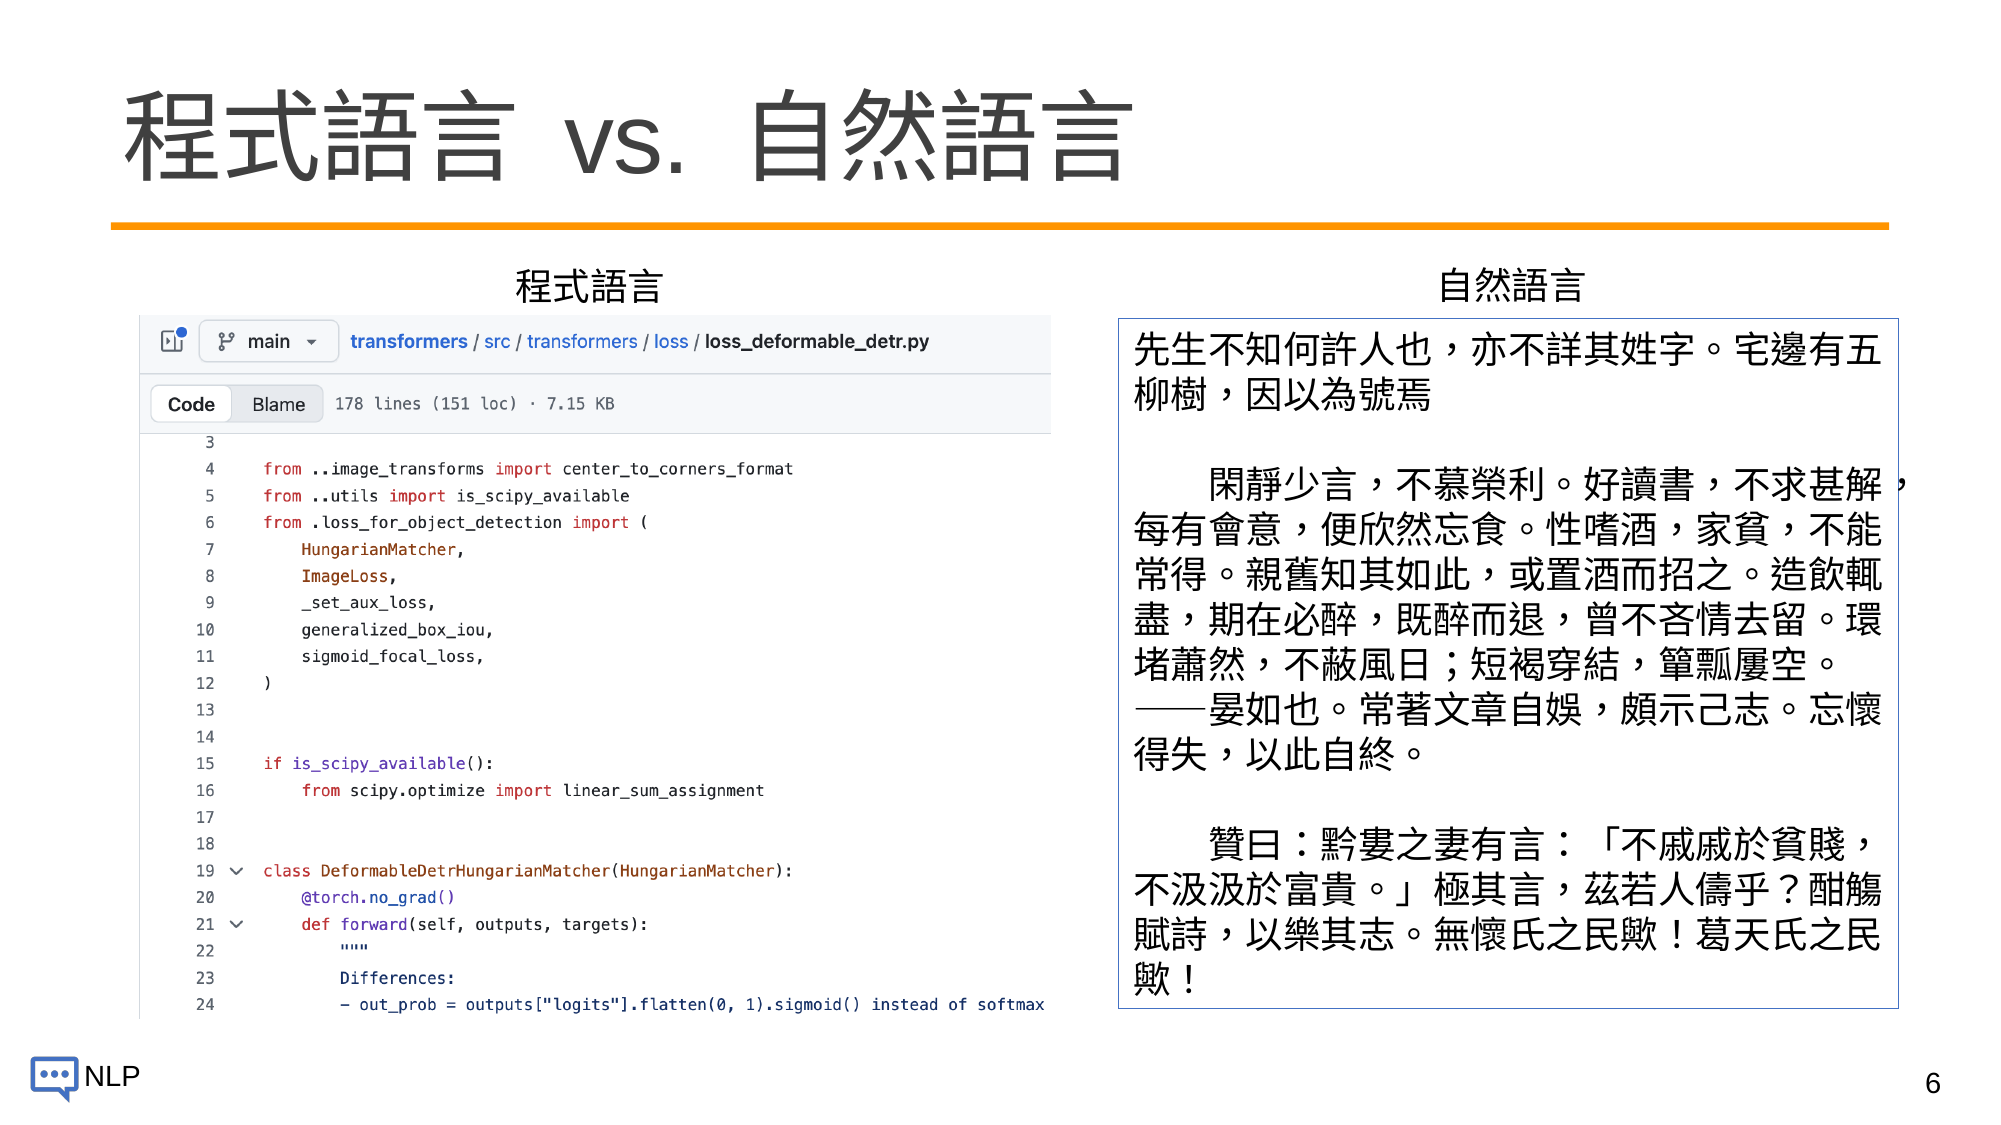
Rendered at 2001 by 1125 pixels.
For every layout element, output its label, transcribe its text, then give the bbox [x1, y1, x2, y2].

text_box 自然語言 [1361, 254, 1662, 315]
title 程式語言 vs. 自然語言 [107, 58, 1899, 228]
text_box 先生不知何許人也，亦不詳其姓字。宅邊有五柳樹，因以為號焉 閑靜少言，不慕榮利。好讀書，不求甚解，每有會意，便欣然忘食。性嗜酒，家貧，不能常得。親舊知其如此，或置酒而招之。造飲輒盡，期在必醉，既醉而退，曾不吝情去留。環堵蕭然，不蔽風日；短褐穿結，簞瓢屢空。——晏如也。常著文章自娛，頗示己志。忘懷得失，以此自終。 贊曰：黔婁之妻有言：「不戚戚於貧賤，不汲汲於富貴。」極其言，茲若人儔乎？酣觴賦詩，以樂其志。無懷氏之民歟！葛天氏之民歟！ [1118, 318, 1899, 1009]
slide_number 6 [1740, 1052, 1957, 1113]
picture [128, 315, 1052, 1019]
text_box 程式語言 [439, 255, 741, 312]
picture [23, 1047, 86, 1110]
